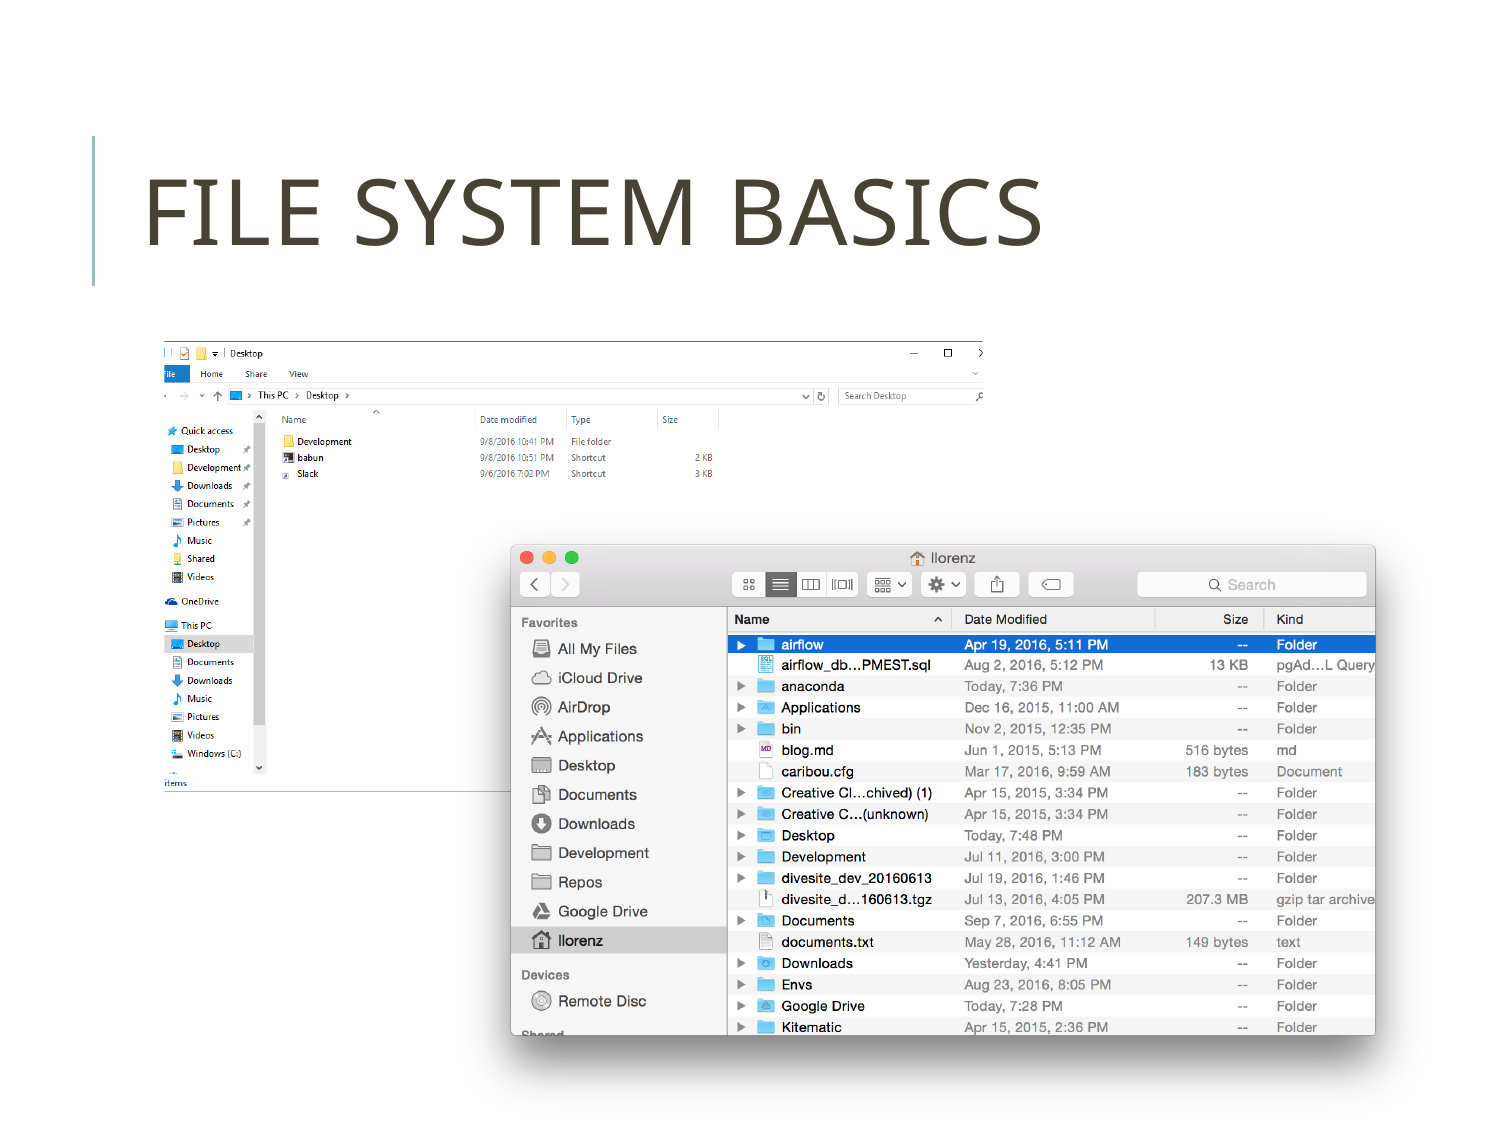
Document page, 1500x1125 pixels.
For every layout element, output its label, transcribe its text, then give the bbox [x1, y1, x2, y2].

title File System Basics [126, 96, 1322, 342]
picture [448, 508, 1438, 1125]
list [164, 341, 983, 792]
